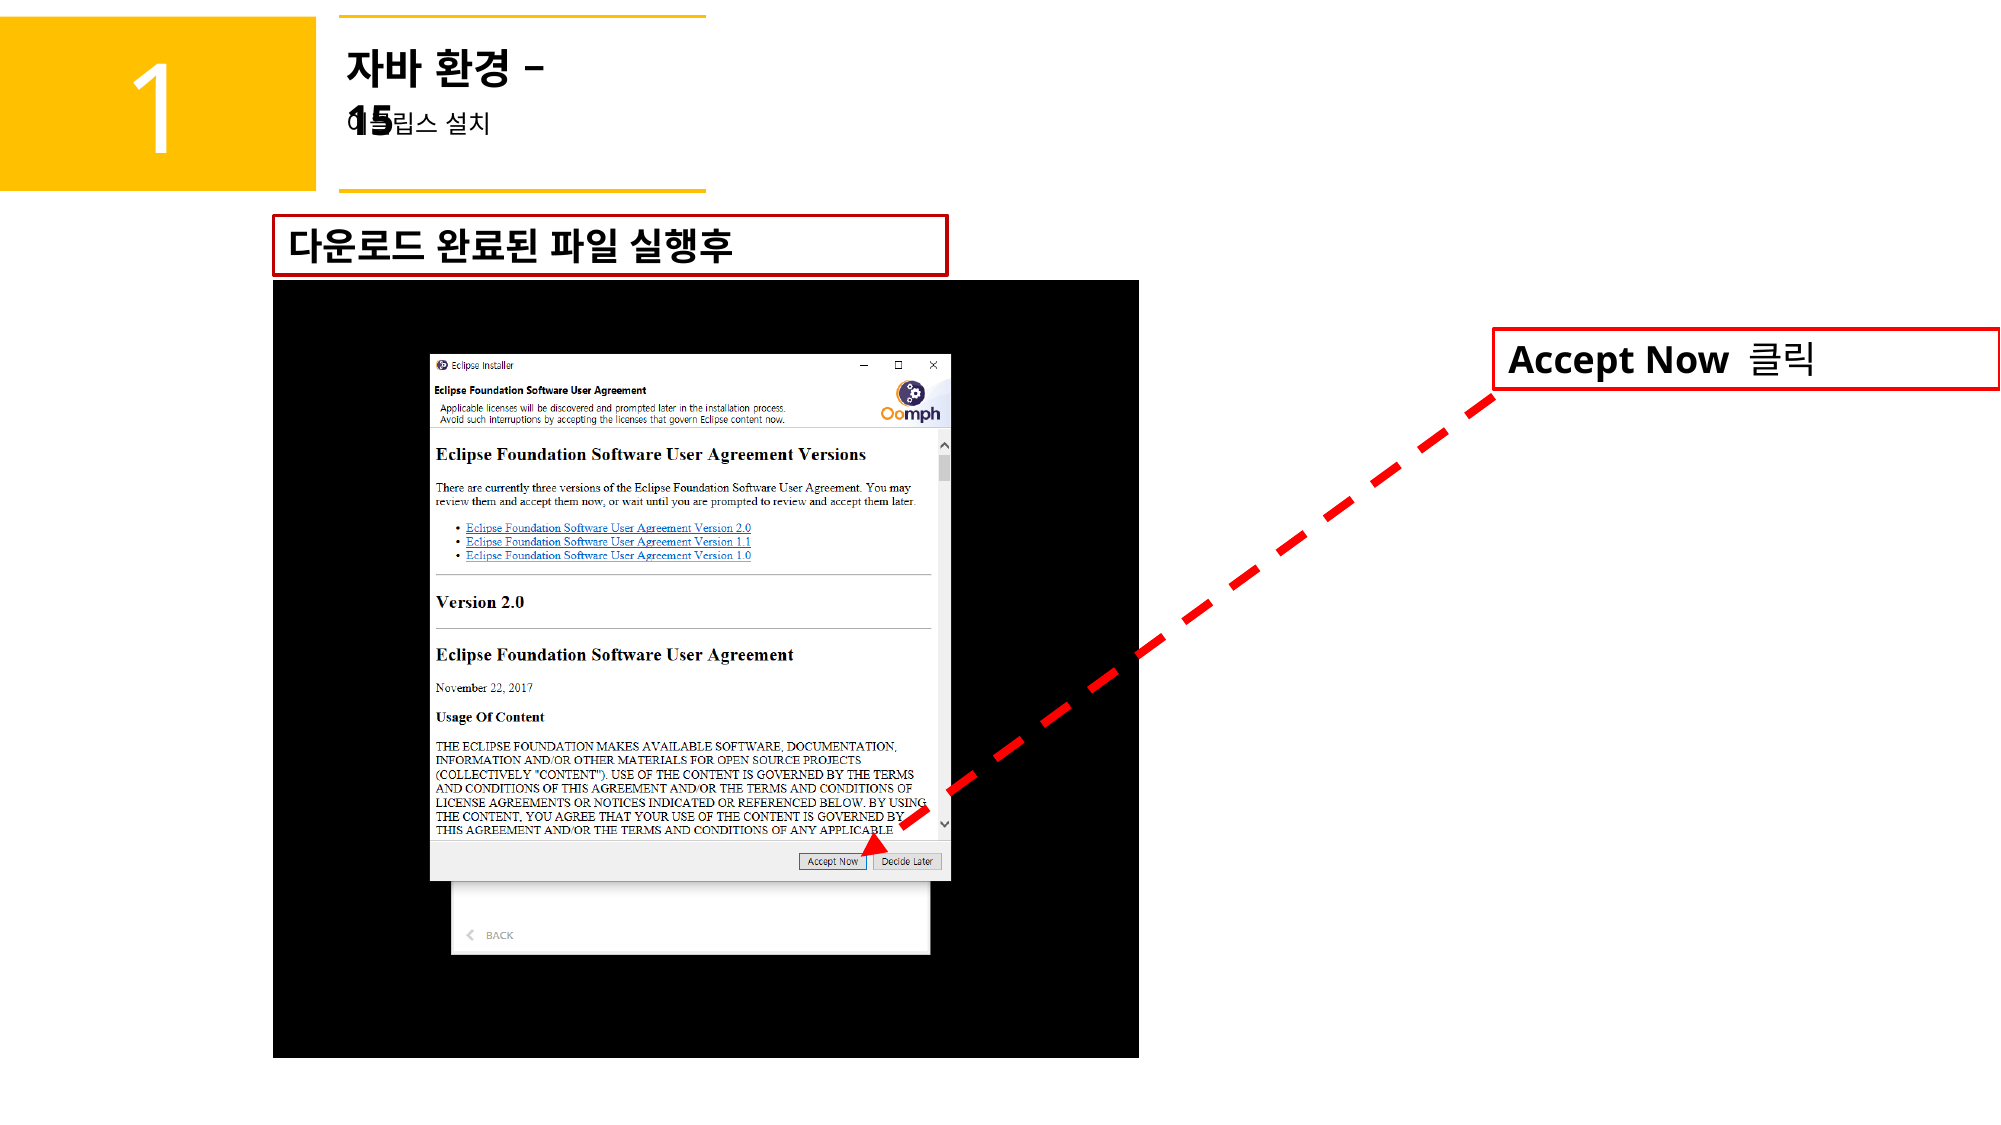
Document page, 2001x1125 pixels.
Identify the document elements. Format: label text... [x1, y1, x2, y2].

picture [273, 280, 1139, 1058]
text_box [860, 396, 1494, 857]
text_box 자바 환경 – 15 [331, 35, 627, 151]
text_box 이클립스 설치 [331, 100, 585, 146]
text_box 다운로드 완료된 파일 실행후 [273, 215, 948, 276]
text_box 1 [0, 16, 317, 192]
text_box Accept Now 클릭 [1493, 329, 2000, 389]
